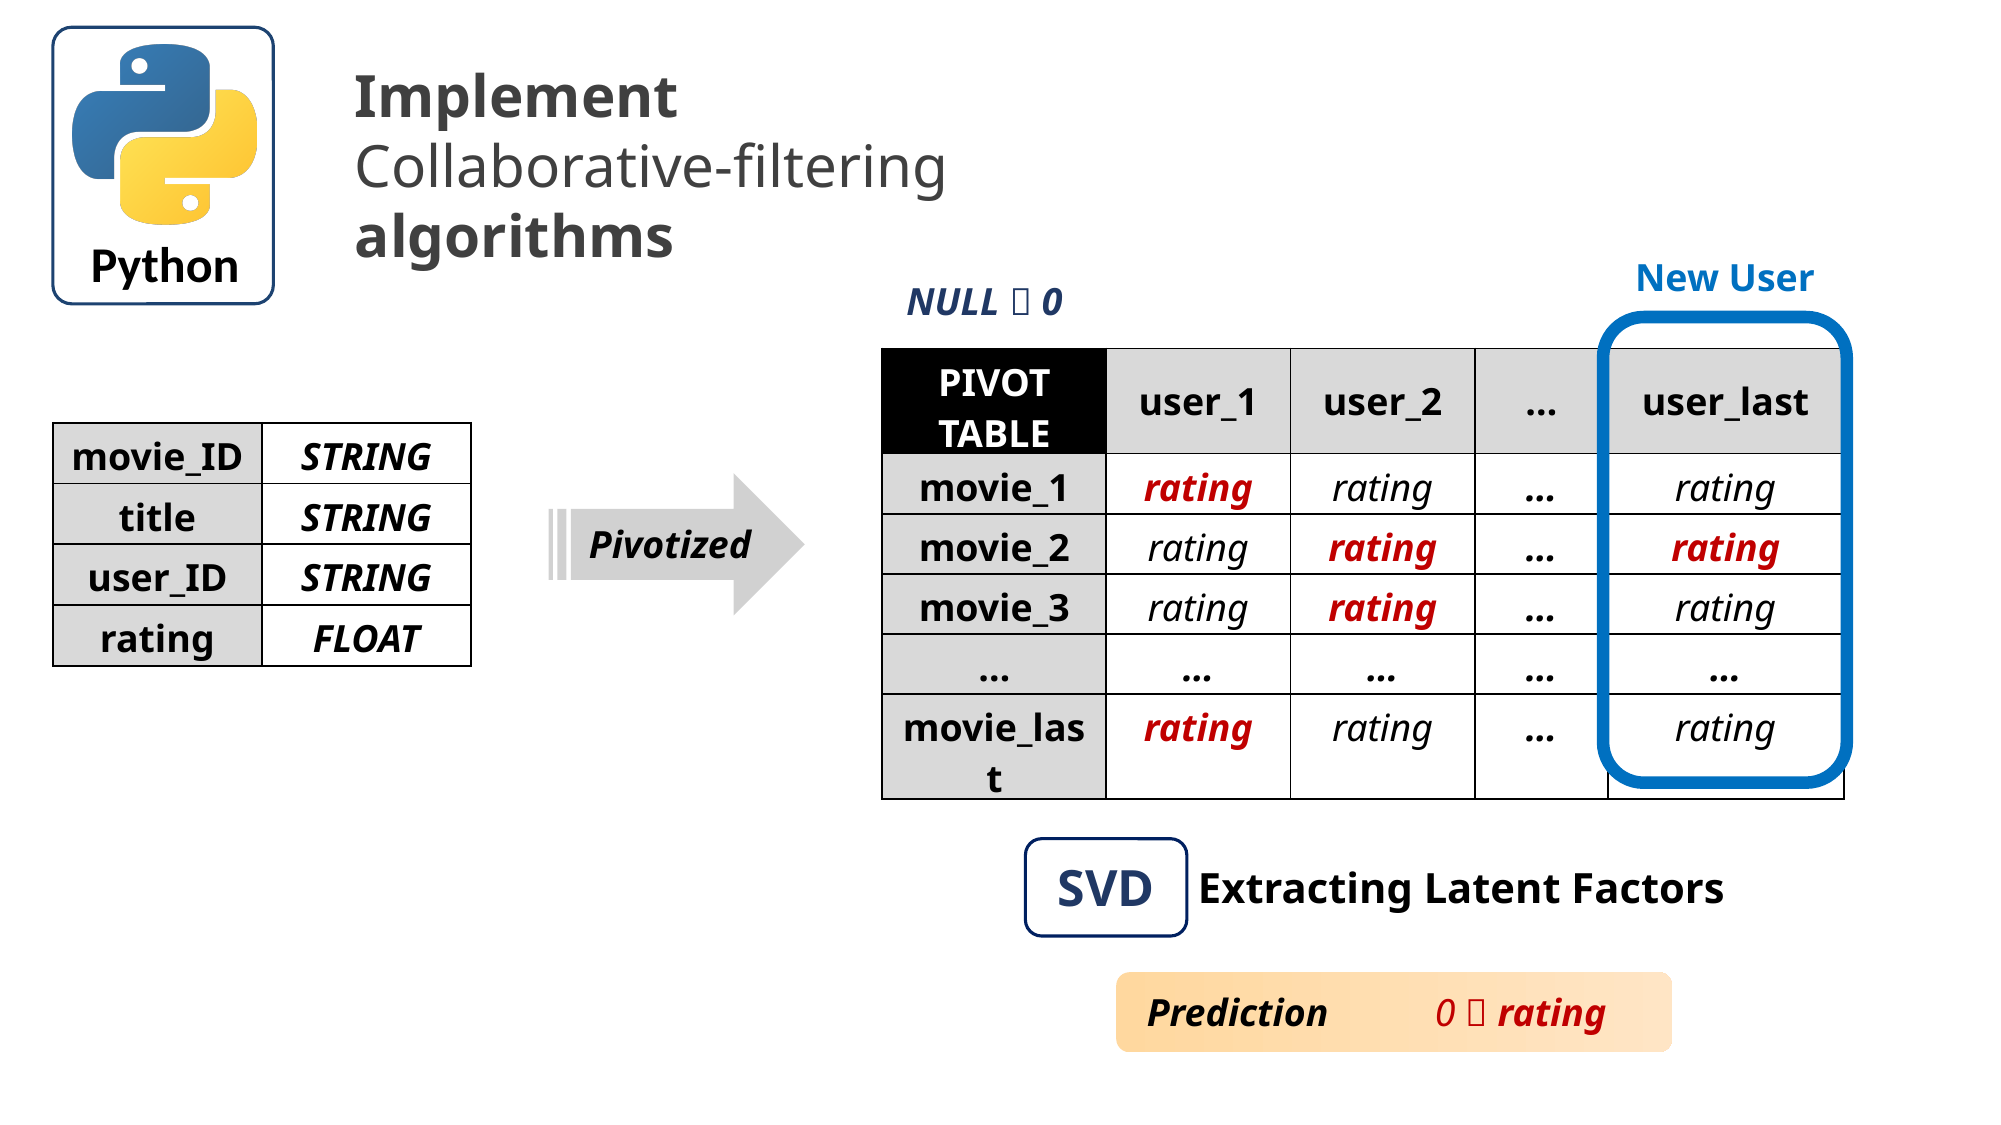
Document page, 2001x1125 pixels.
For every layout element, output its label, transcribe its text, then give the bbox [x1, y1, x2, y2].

text_box Extracting Latent Factors [1173, 854, 1750, 920]
table_cell STRING [263, 484, 470, 543]
table_header STRING [263, 424, 470, 483]
table_cell STRING [263, 545, 470, 604]
table_cell … [1476, 695, 1607, 798]
text_box 0  rating [1399, 981, 1643, 1042]
table_cell rating [1291, 575, 1474, 633]
text_box [570, 473, 805, 616]
table_header movie_ID [54, 424, 261, 483]
table_cell … [1476, 635, 1603, 693]
table_cell rating [1107, 454, 1290, 513]
table_cell rating [54, 606, 261, 665]
table_header user_1 [1107, 349, 1290, 453]
table_cell user_ID [54, 545, 261, 604]
text_box Prediction [1116, 981, 1360, 1042]
table_cell rating [1291, 454, 1474, 513]
table_cell … [883, 635, 1105, 693]
table_cell … [1476, 454, 1603, 513]
text_box [557, 508, 567, 580]
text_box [31, 27, 300, 304]
text_box [1603, 317, 1847, 783]
table_cell … [1476, 515, 1603, 573]
table_cell rating [1107, 695, 1290, 798]
table_cell … [1476, 575, 1603, 633]
text_box Implement Collaborative-filtering algorithms [340, 51, 1038, 277]
text_box [548, 508, 553, 580]
table_cell FLOAT [263, 606, 470, 665]
table_cell movie_1 [883, 454, 1105, 513]
table_cell title [54, 484, 261, 543]
table_cell rating [1107, 515, 1290, 573]
table_cell movie_2 [883, 515, 1105, 573]
text_box [1116, 972, 1673, 1053]
text_box NULL  0 [795, 270, 1173, 331]
table_cell rating [1609, 762, 1843, 798]
text_box New User [1603, 246, 1847, 307]
table_cell rating [1107, 575, 1290, 633]
table_cell rating [1291, 515, 1474, 573]
table_cell rating [1291, 695, 1474, 798]
text_box Pivotized [568, 513, 772, 574]
text_box [1025, 838, 1187, 937]
table_cell movie_last [883, 695, 1105, 798]
table_header user_2 [1291, 349, 1474, 453]
table_cell … [1291, 635, 1474, 693]
table_header PIVOT TABLE [883, 349, 1105, 453]
table_header … [1476, 349, 1603, 453]
table_cell movie_3 [883, 575, 1105, 633]
table_cell … [1107, 635, 1290, 693]
